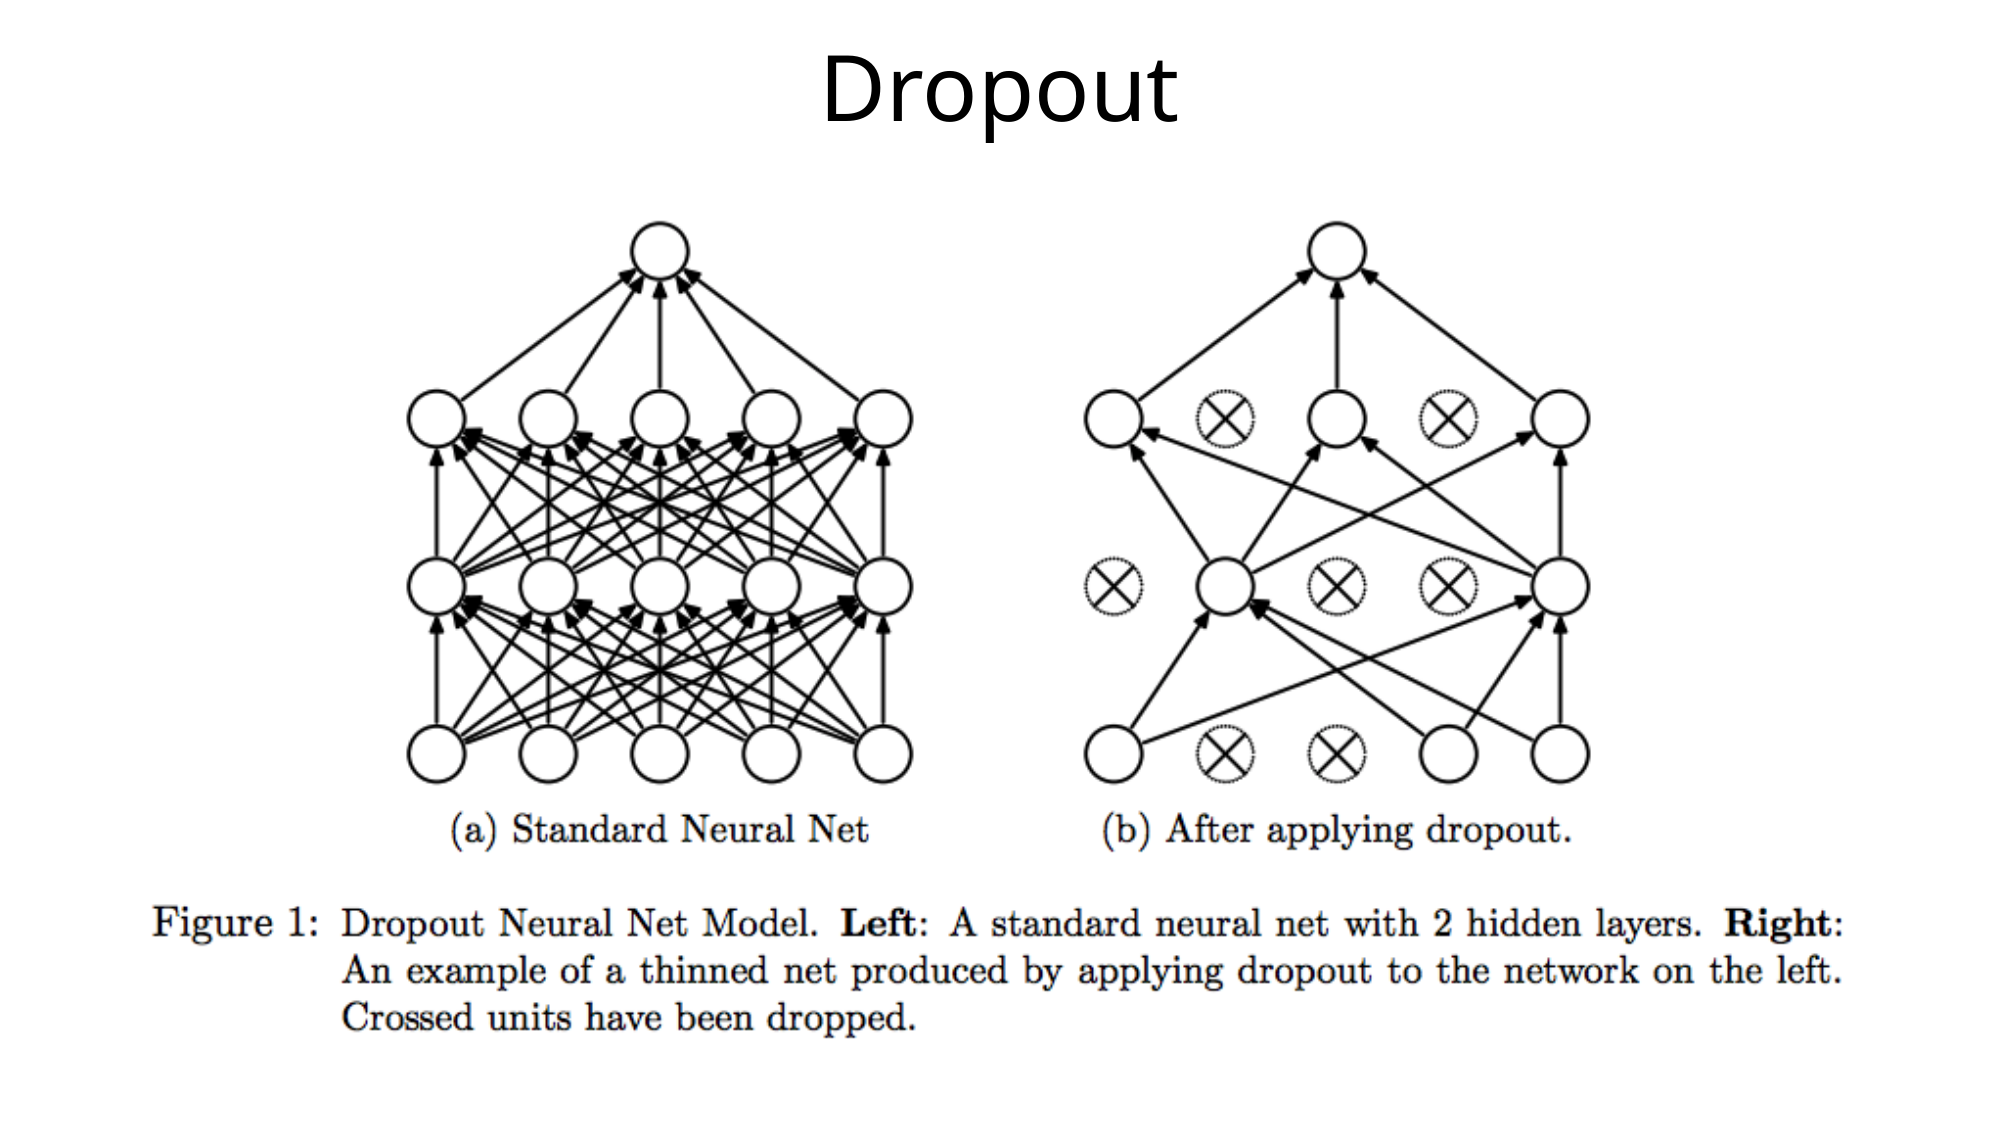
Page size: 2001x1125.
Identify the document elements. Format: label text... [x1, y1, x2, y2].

title Dropout [137, 0, 1863, 200]
picture [137, 200, 1863, 1054]
